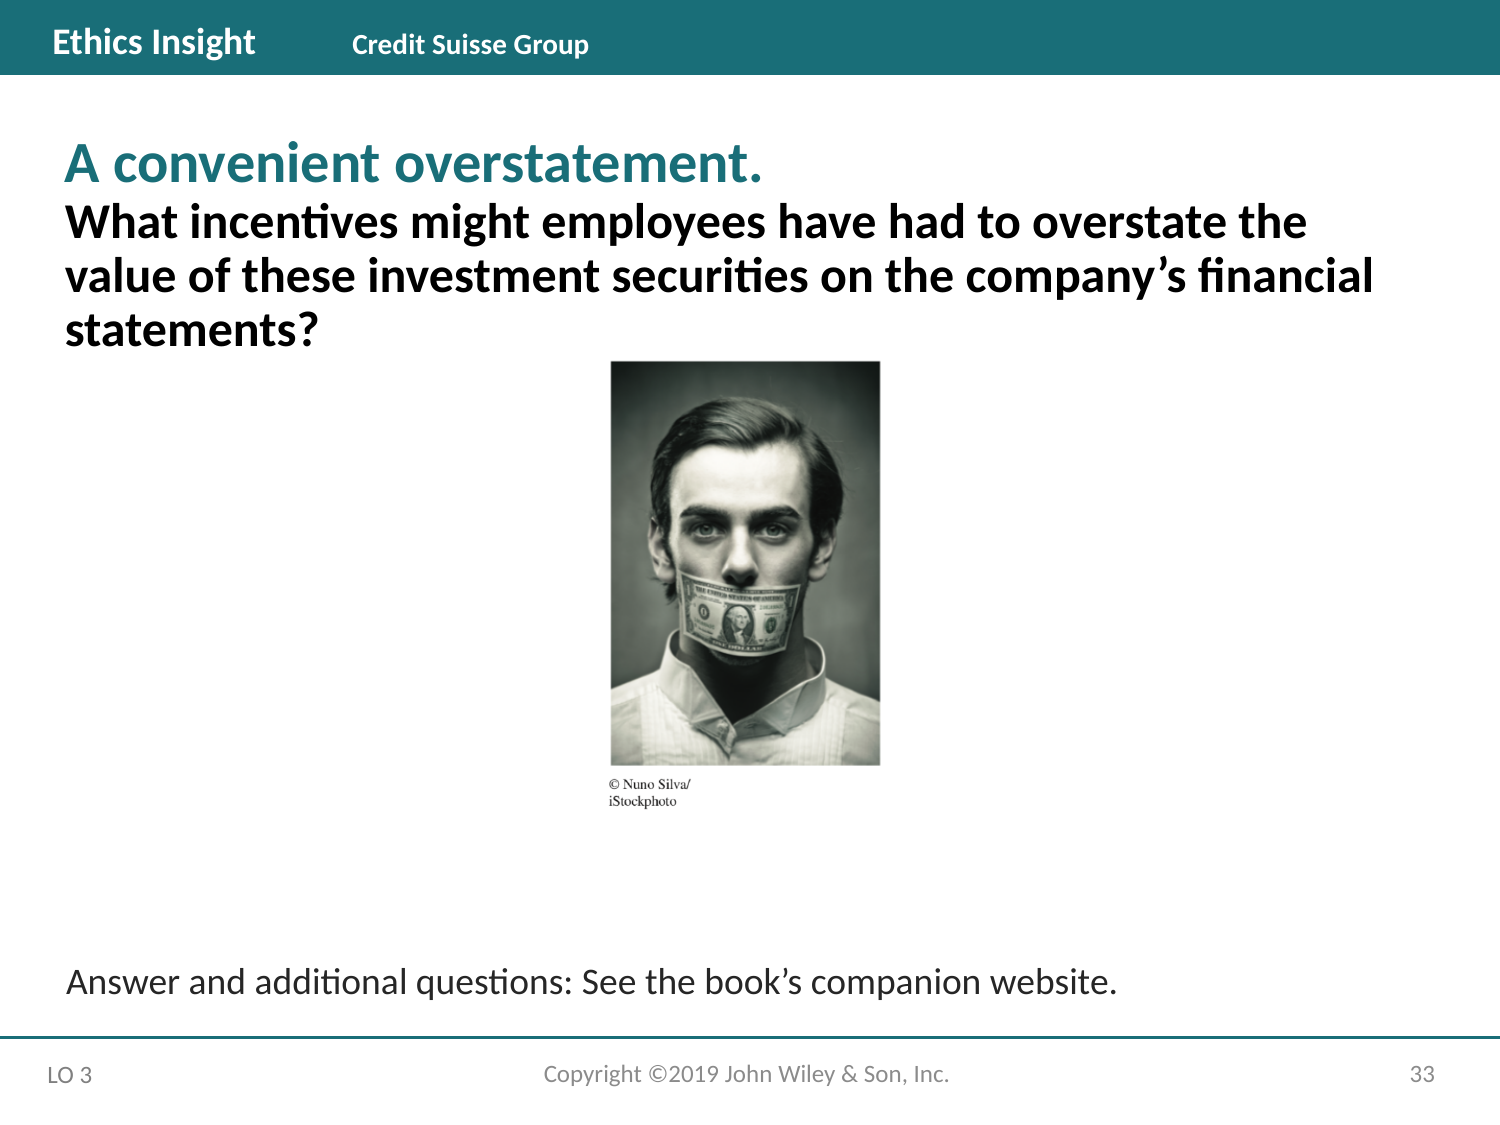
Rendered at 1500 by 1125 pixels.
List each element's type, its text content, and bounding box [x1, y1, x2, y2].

text_box Answer and additional questions: See the book’s companion website. [51, 949, 1500, 1010]
footer Copyright ©2019 John Wiley & Son, Inc. [496, 1042, 1004, 1103]
title A convenient overstatement. What incentives might employees have had to overstate the value of these investment securities on the company’s financial statements? [50, 125, 1425, 550]
picture [605, 350, 895, 814]
text_box LO 3 [37, 1051, 118, 1097]
slide_number 33 [1059, 1042, 1450, 1103]
text_box Ethics Insight Credit Suisse Group [37, 9, 1313, 70]
